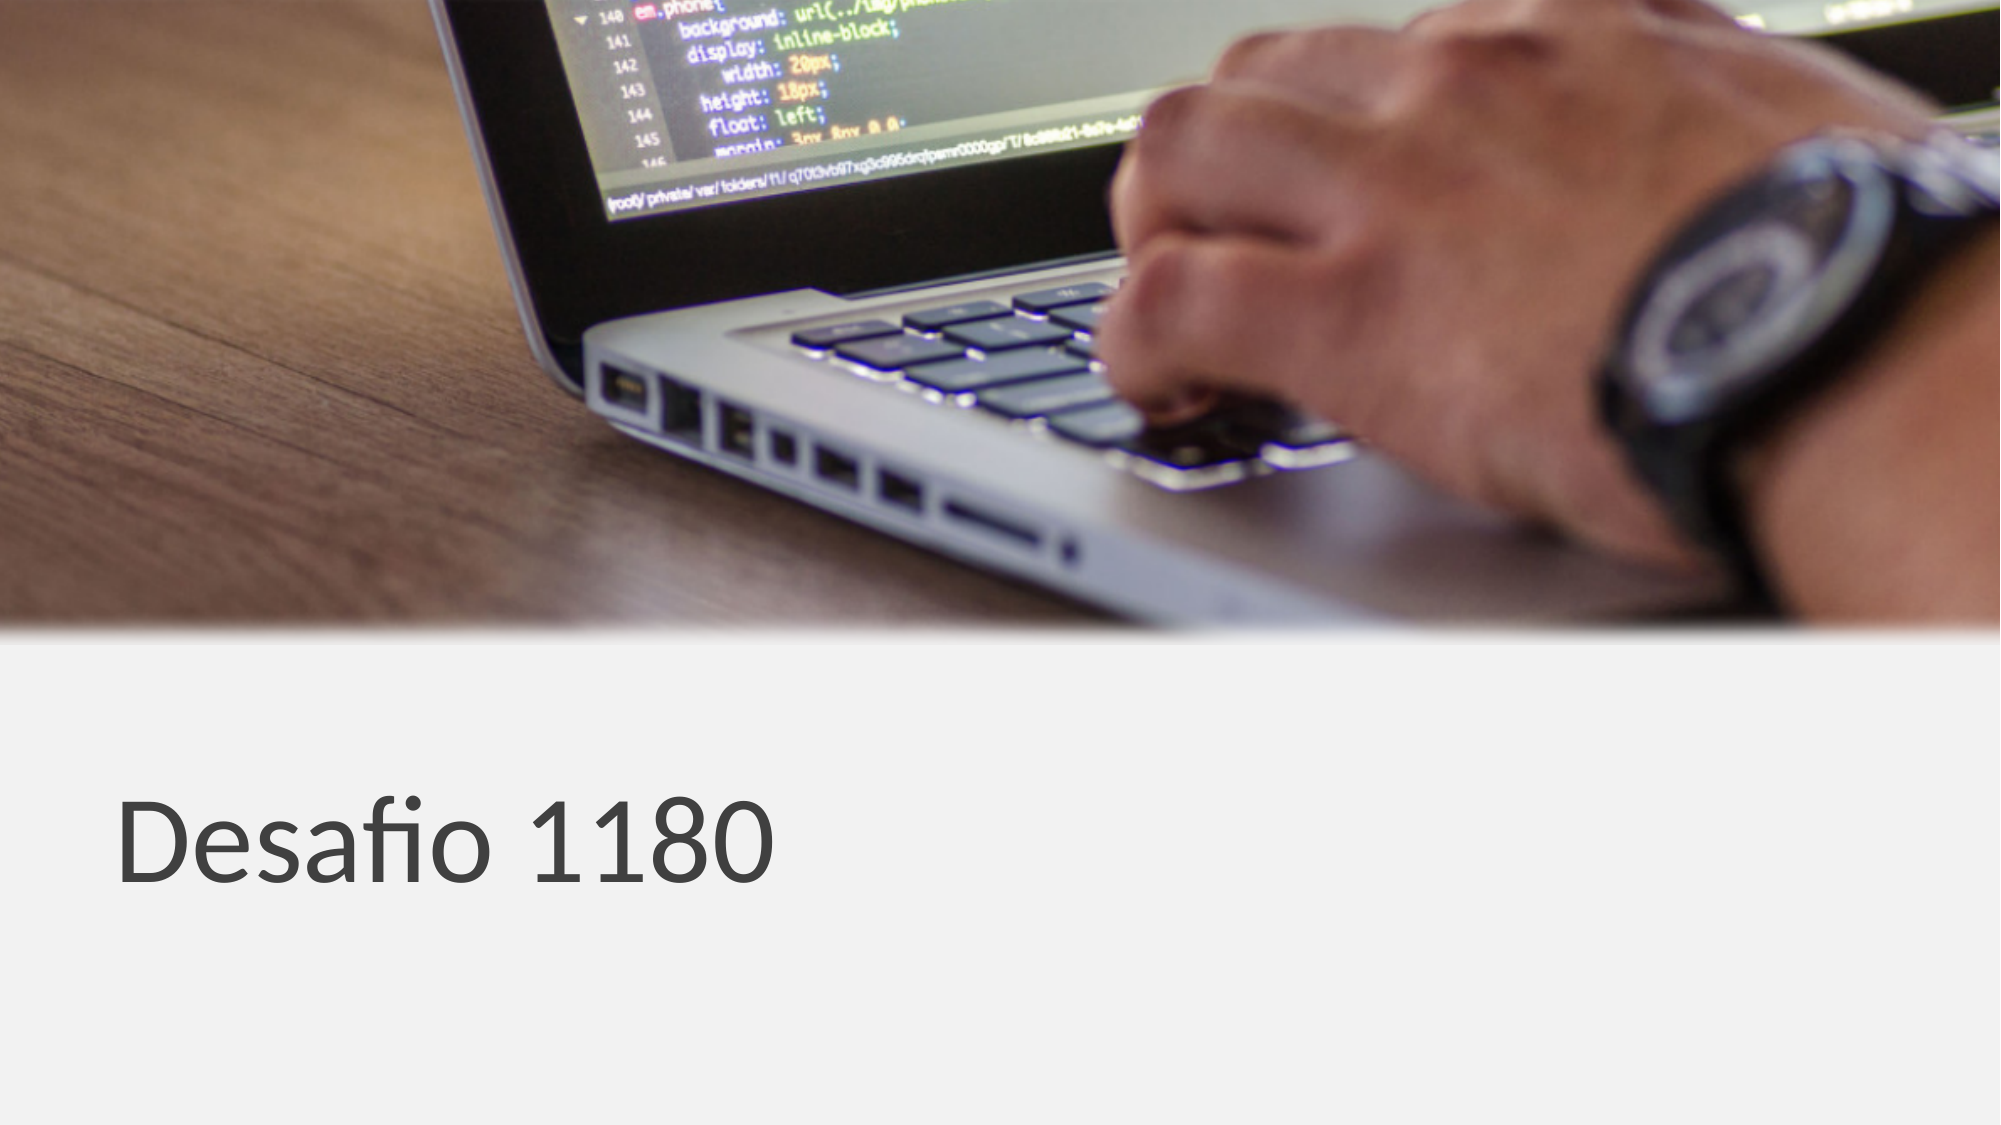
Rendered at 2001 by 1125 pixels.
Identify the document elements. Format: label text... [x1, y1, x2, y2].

picture [0, 0, 2000, 645]
title Desafio 1180 [99, 645, 1900, 917]
